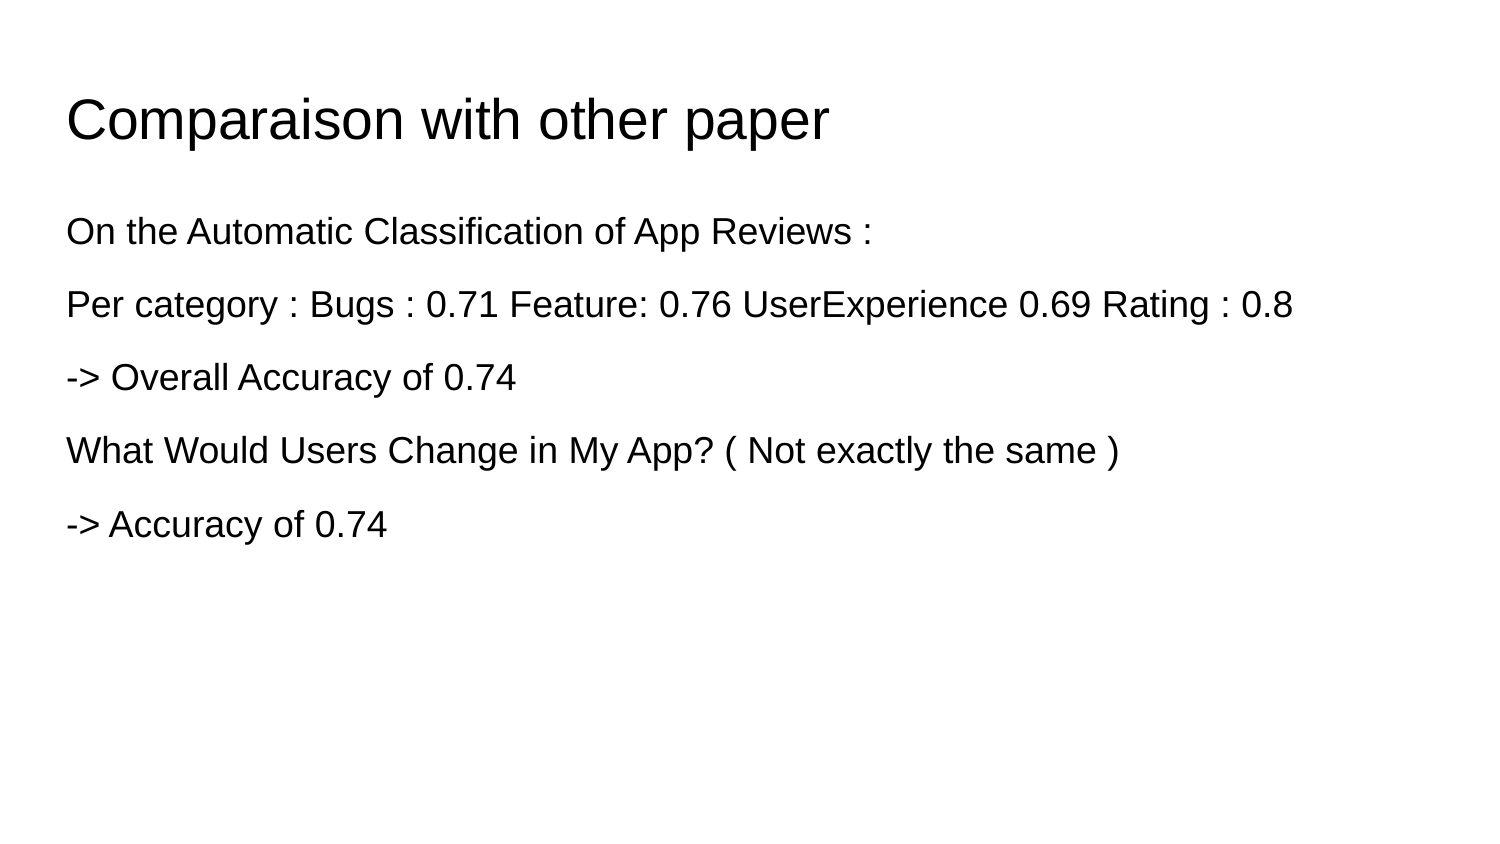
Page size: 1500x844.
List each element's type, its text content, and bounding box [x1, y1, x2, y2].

title Comparaison with other paper [51, 72, 1449, 167]
list On the Automatic Classification of App Reviews : Per category : Bugs : 0.71 Feature: 0.76 UserExperience 0.69 Rating : 0.8 -> Overall Accuracy of 0.74 What Would Users Change in My App? ( Not exactly the same ) -> Accuracy of 0.74 [51, 189, 1449, 750]
